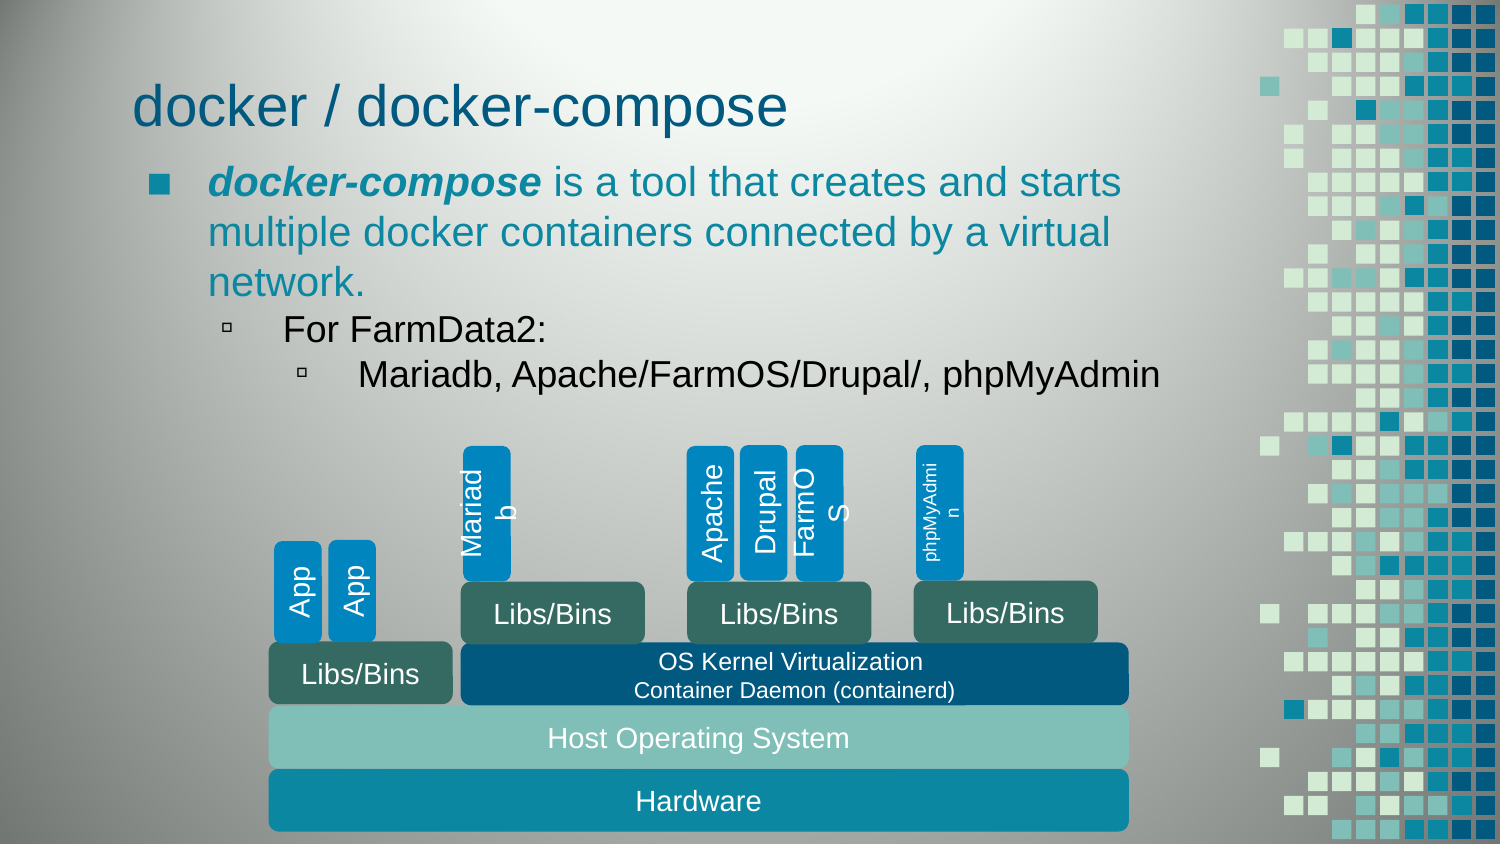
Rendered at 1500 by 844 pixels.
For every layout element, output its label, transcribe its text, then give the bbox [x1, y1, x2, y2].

list docker-compose is a tool that creates and starts multiple docker containers connected by a virtual network. For FarmData2: Mariadb, Apache/FarmOS/Drupal/, phpMyAdmin [117, 139, 1227, 629]
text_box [268, 444, 1130, 832]
title docker / docker-compose [117, 12, 1227, 139]
picture [0, 0, 1500, 844]
